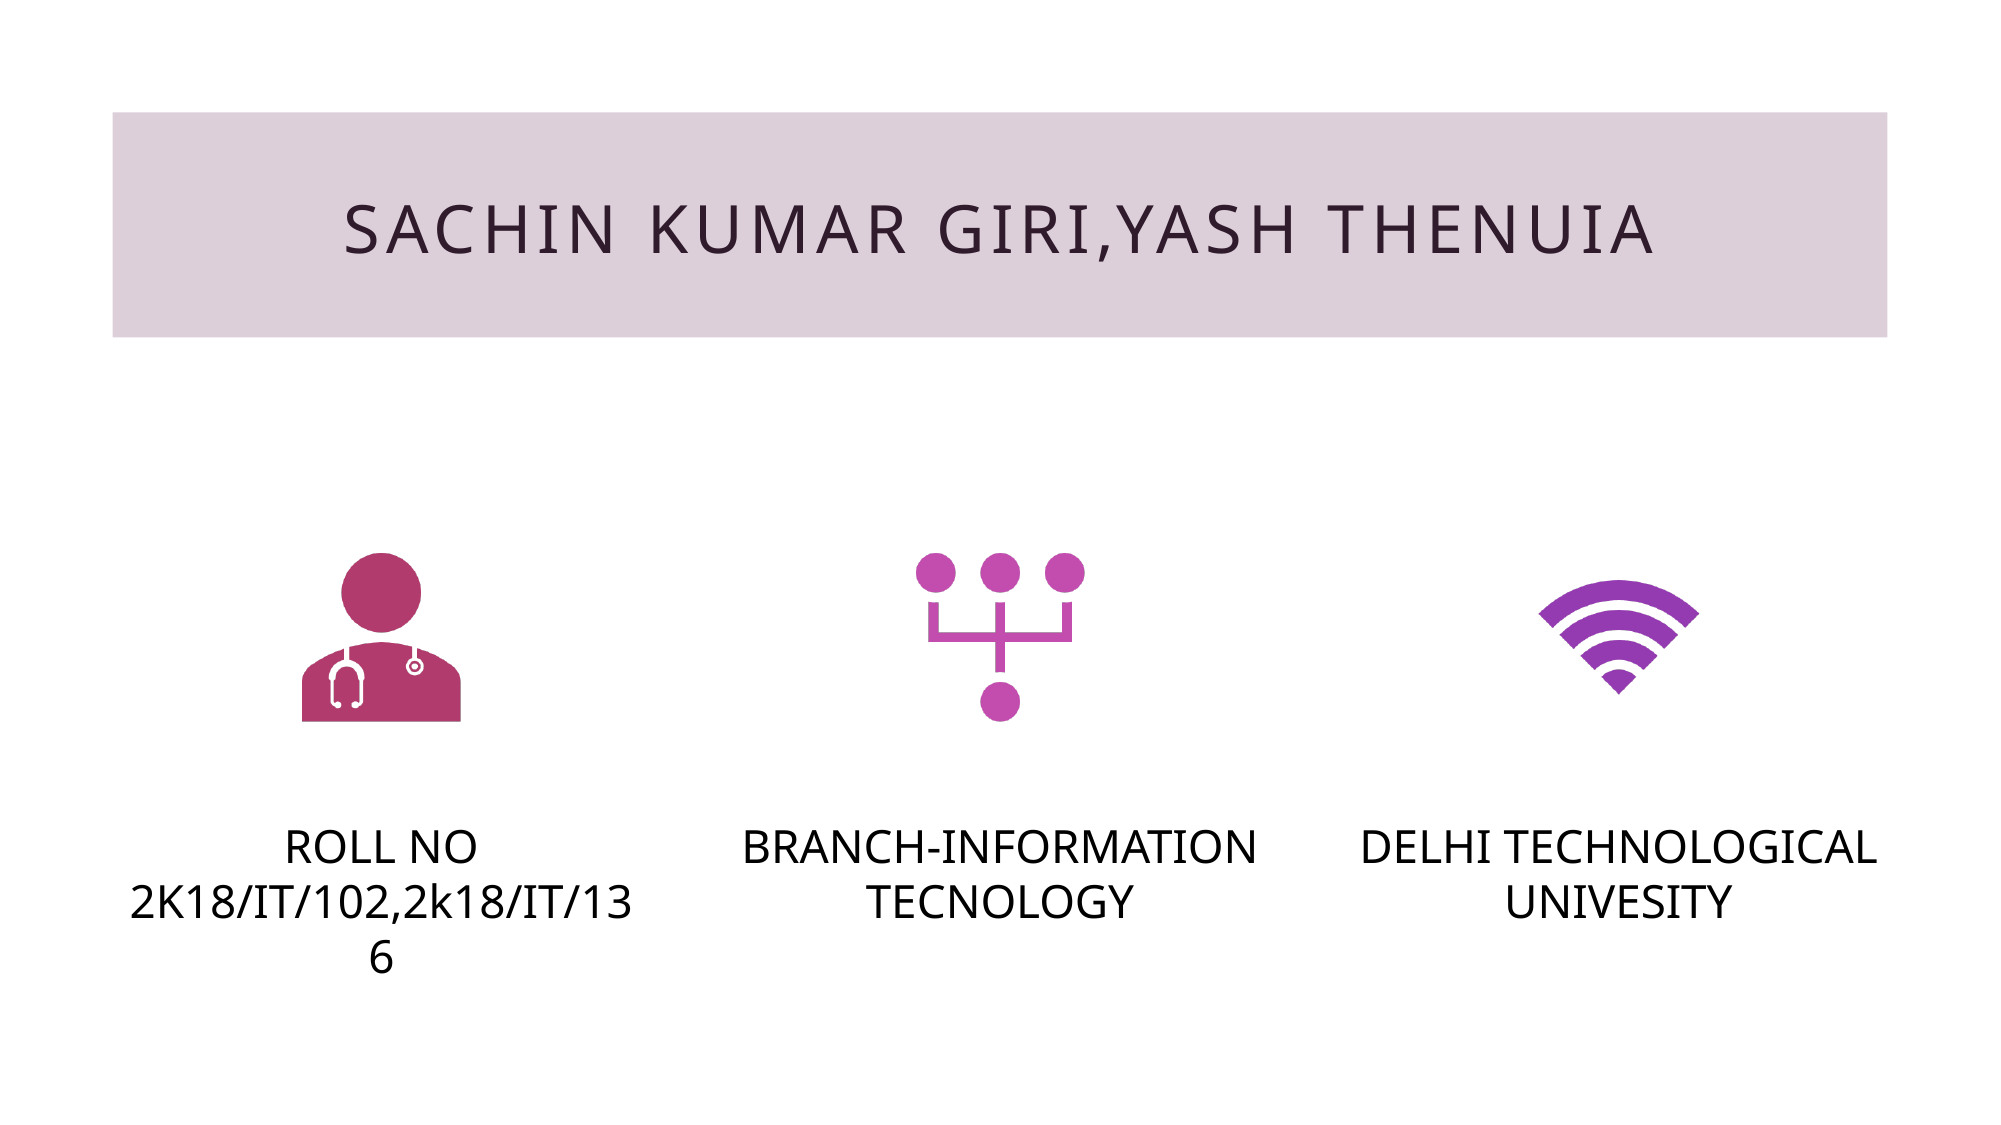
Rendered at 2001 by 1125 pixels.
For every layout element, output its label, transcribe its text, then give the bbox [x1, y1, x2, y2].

title Sachin Kumar giri,yash thenuia [228, 155, 1770, 308]
text_box [111, 111, 1888, 338]
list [112, 442, 1888, 1013]
